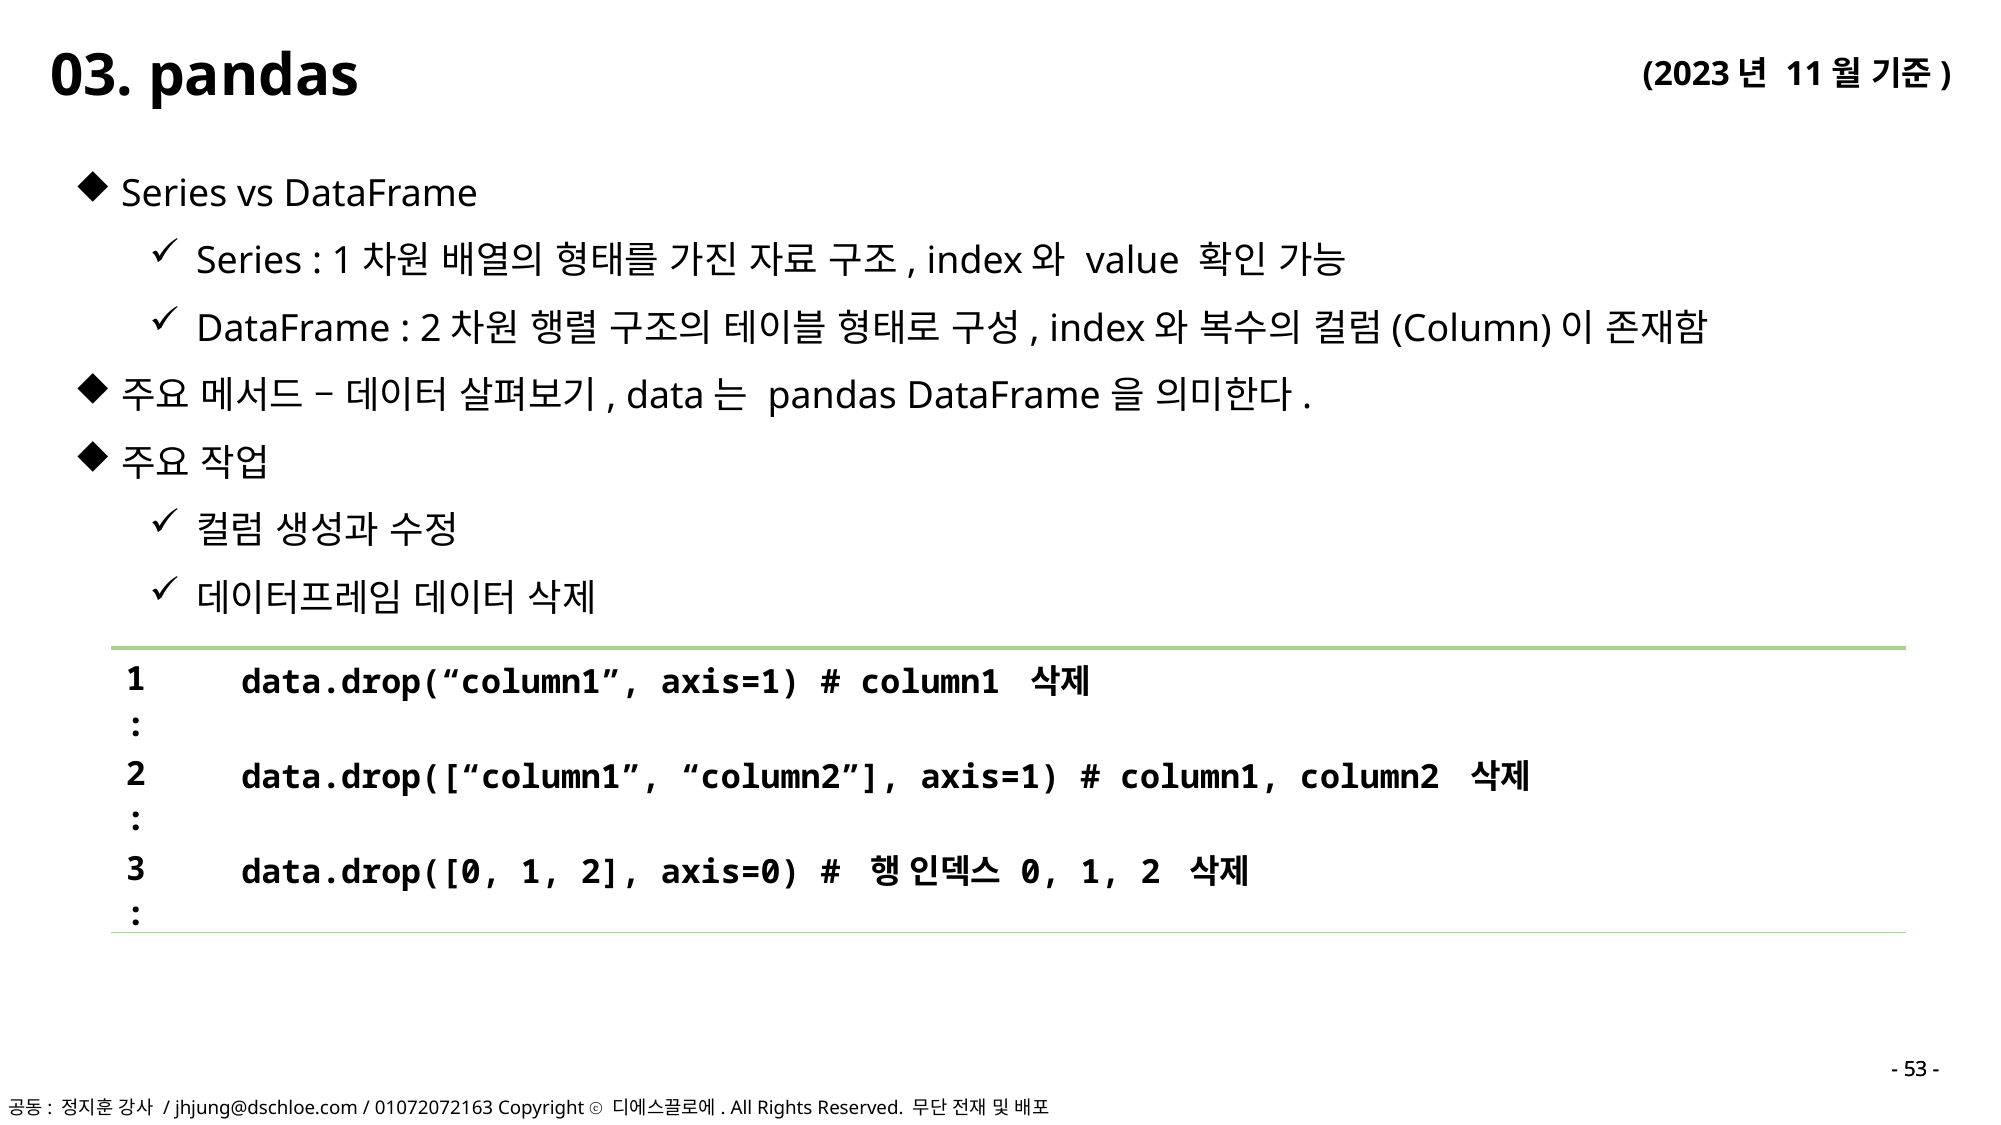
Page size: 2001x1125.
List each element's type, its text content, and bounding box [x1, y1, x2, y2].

slide_number - 53 - [1504, 1039, 1955, 1100]
table_header 1 : [111, 650, 226, 743]
table_cell data.drop([0, 1, 2], axis=0) # 행 인덱스 0, 1, 2 삭제 [226, 838, 1906, 932]
table_cell data.drop([“column1”, “column2”], axis=1) # column1, column2 삭제 [226, 743, 1906, 838]
table_cell 2 : [111, 743, 226, 838]
text_box 03. pandas [35, 30, 375, 115]
text_box Series vs DataFrame Series : 1차원 배열의 형태를 가진 자료 구조, index와 value 확인 가능 DataFrame : 2차원 행렬 구조의 테이블 형태로 구성, index와 복수의 컬럼(Column)이 존재함 주요 메서드 – 데이터 살펴보기, data는 pandas DataFrame을 의미한다. 주요 작업 컬럼 생성과 수정 데이터프레임 데이터 삭제 [59, 138, 1735, 627]
table_header data.drop(“column1”, axis=1) # column1 삭제 [226, 650, 1906, 743]
table_cell 3 : [111, 838, 226, 932]
